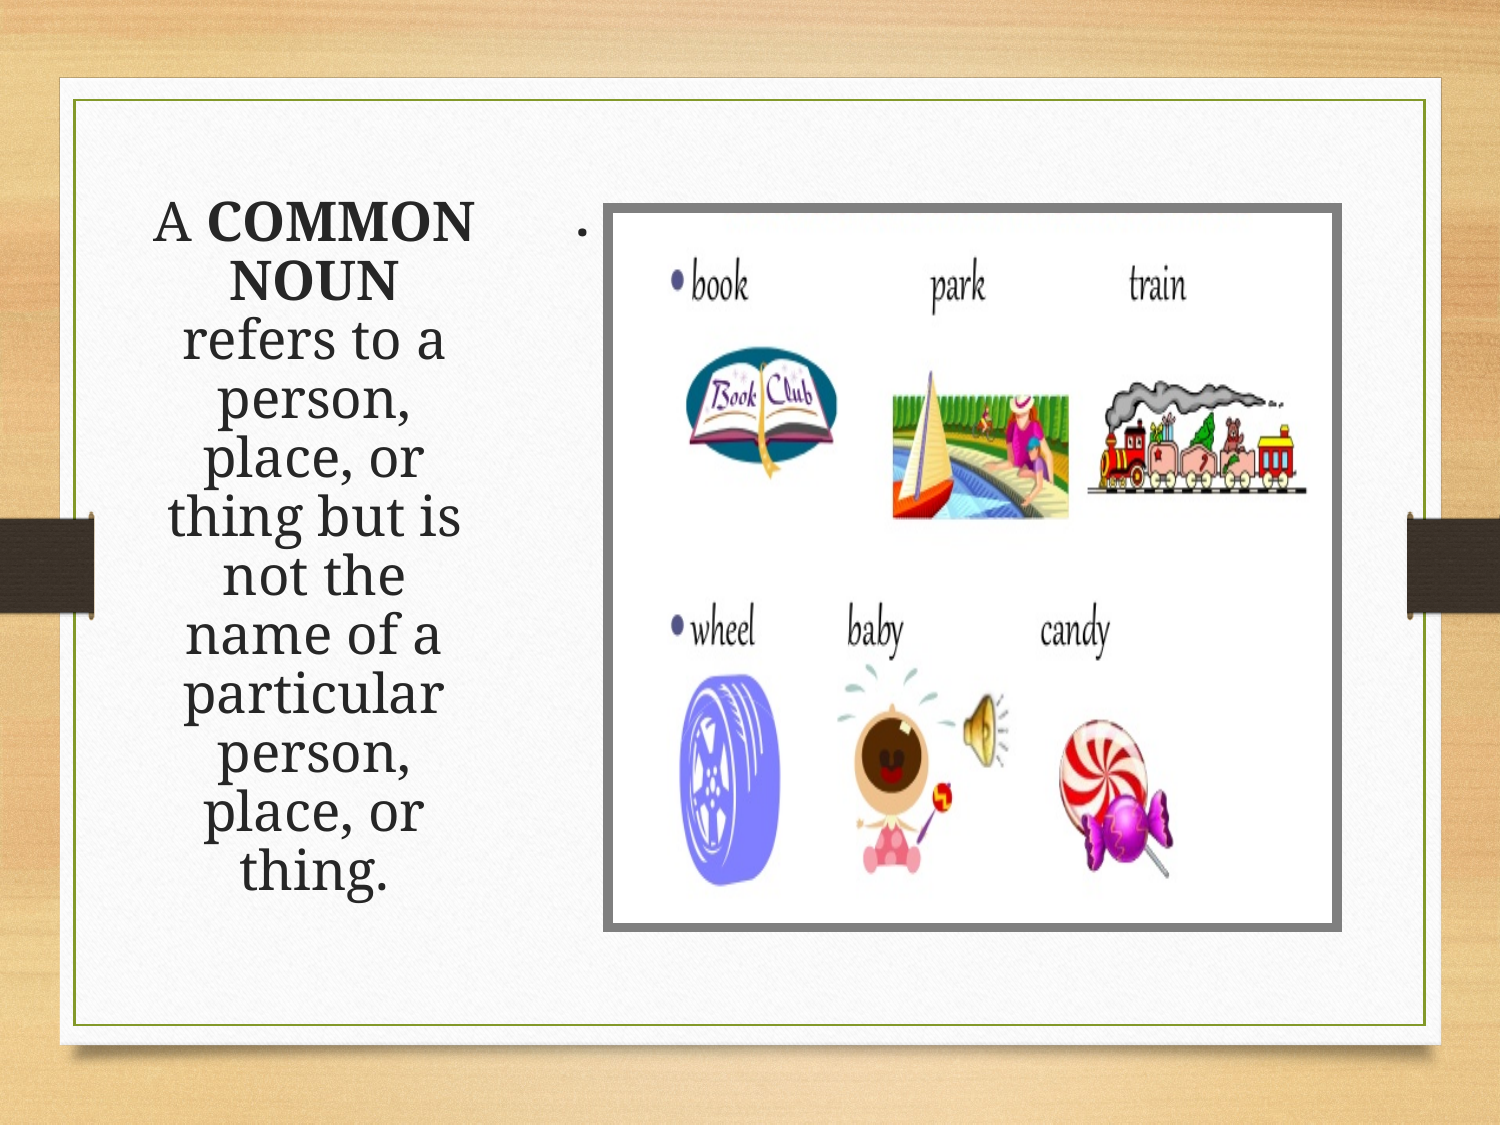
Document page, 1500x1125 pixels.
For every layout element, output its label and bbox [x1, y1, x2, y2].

text_box [0, 0, 1500, 1125]
picture [612, 212, 1333, 924]
